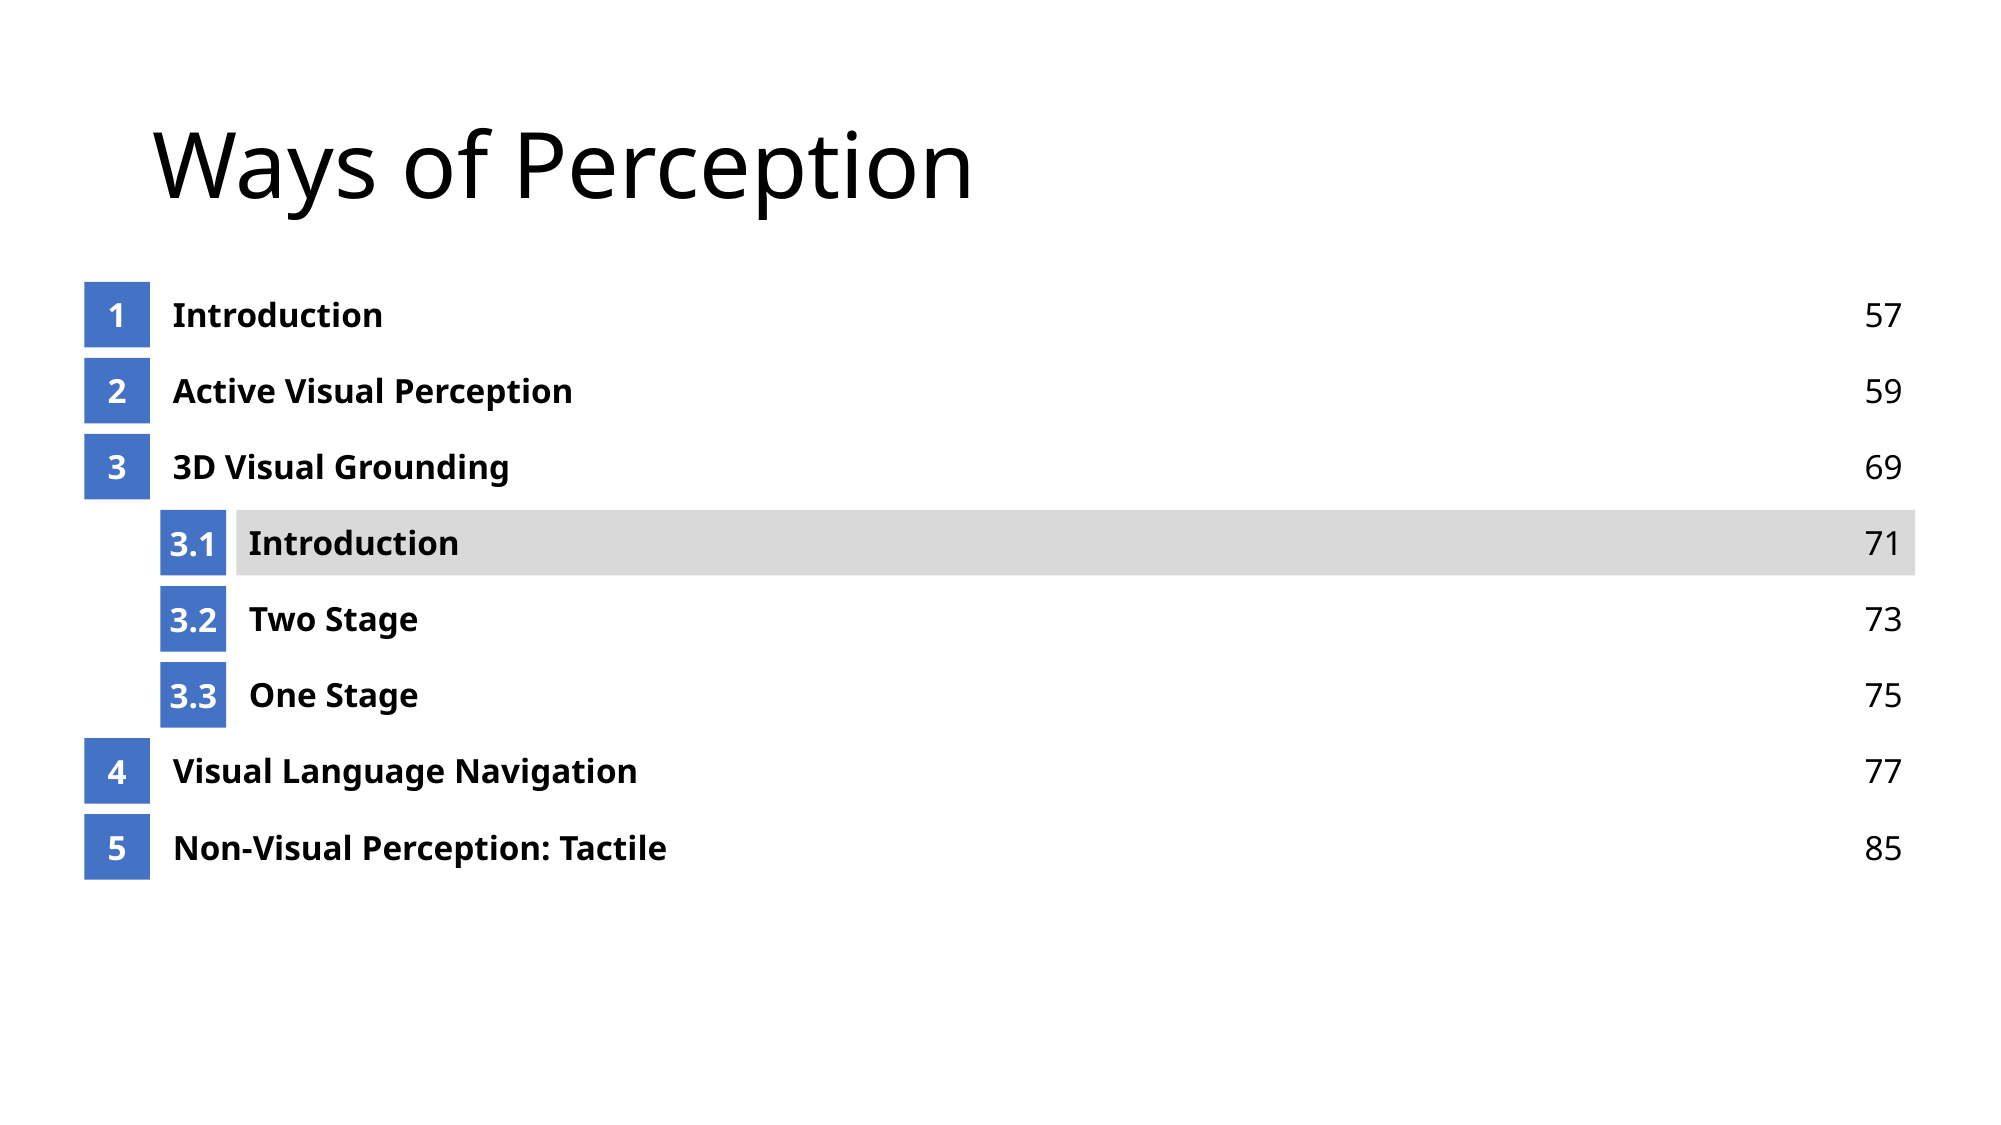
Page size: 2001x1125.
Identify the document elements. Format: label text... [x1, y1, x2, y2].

text_box 75 [1884, 661, 1904, 729]
text_box [961, 509, 1884, 577]
text_box 3D Visual Grounding [159, 433, 961, 500]
text_box Active Visual Perception [159, 357, 961, 424]
text_box Introduction [235, 509, 961, 577]
text_box 1 [83, 281, 151, 348]
text_box 69 [1884, 433, 1904, 500]
text_box 59 [1884, 357, 1904, 424]
text_box Non-Visual Perception: Tactile [159, 813, 961, 881]
text_box 3 [83, 433, 151, 500]
text_box Two Stage [235, 585, 961, 653]
text_box 73 [1884, 585, 1904, 653]
text_box 57 [1884, 281, 1904, 348]
text_box 77 [1884, 737, 1904, 805]
text_box 4 [83, 737, 151, 805]
text_box One Stage [235, 661, 961, 729]
text_box Introduction [159, 281, 961, 348]
title Ways of Perception [137, 59, 1863, 278]
text_box 85 [1884, 813, 1904, 881]
text_box 3.3 [159, 661, 227, 729]
text_box 3.1 [159, 509, 227, 577]
text_box [1904, 509, 1916, 577]
text_box Visual Language Navigation [159, 737, 961, 805]
text_box 5 [83, 813, 151, 881]
text_box 2 [83, 357, 151, 424]
text_box 71 [1884, 509, 1904, 577]
text_box 3.2 [159, 585, 227, 653]
